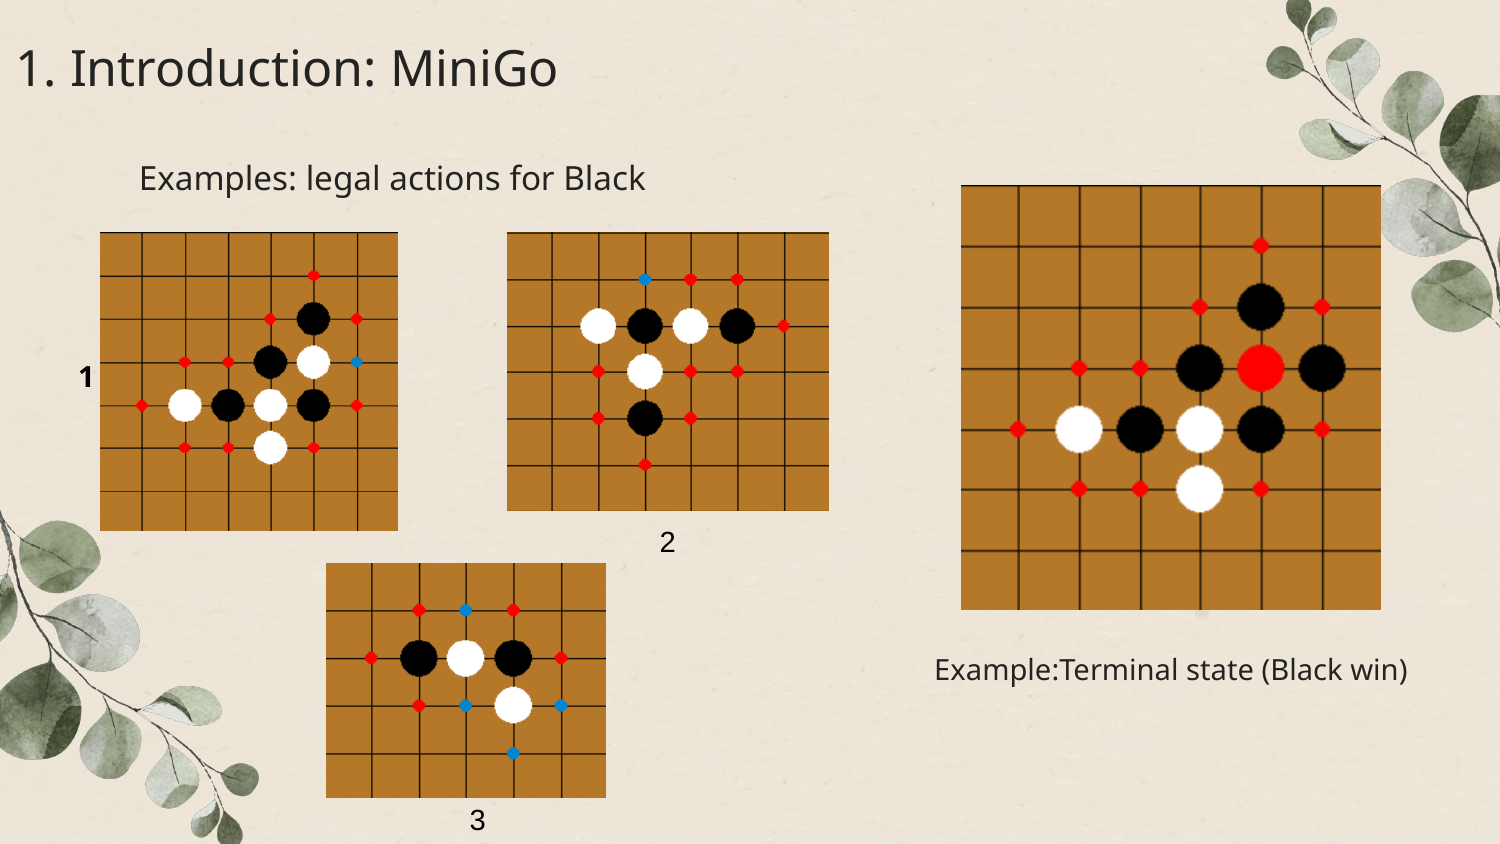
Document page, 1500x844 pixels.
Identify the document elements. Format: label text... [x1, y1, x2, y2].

text_box Example:Terminal state (Black win) [919, 643, 1423, 694]
text_box 2 [644, 521, 691, 567]
text_box 3 [454, 806, 501, 844]
text_box 1 [64, 350, 93, 401]
picture [0, 0, 1500, 844]
title 1. Introduction: MiniGo [0, 20, 805, 113]
text_box Examples: legal actions for Black [123, 150, 725, 205]
